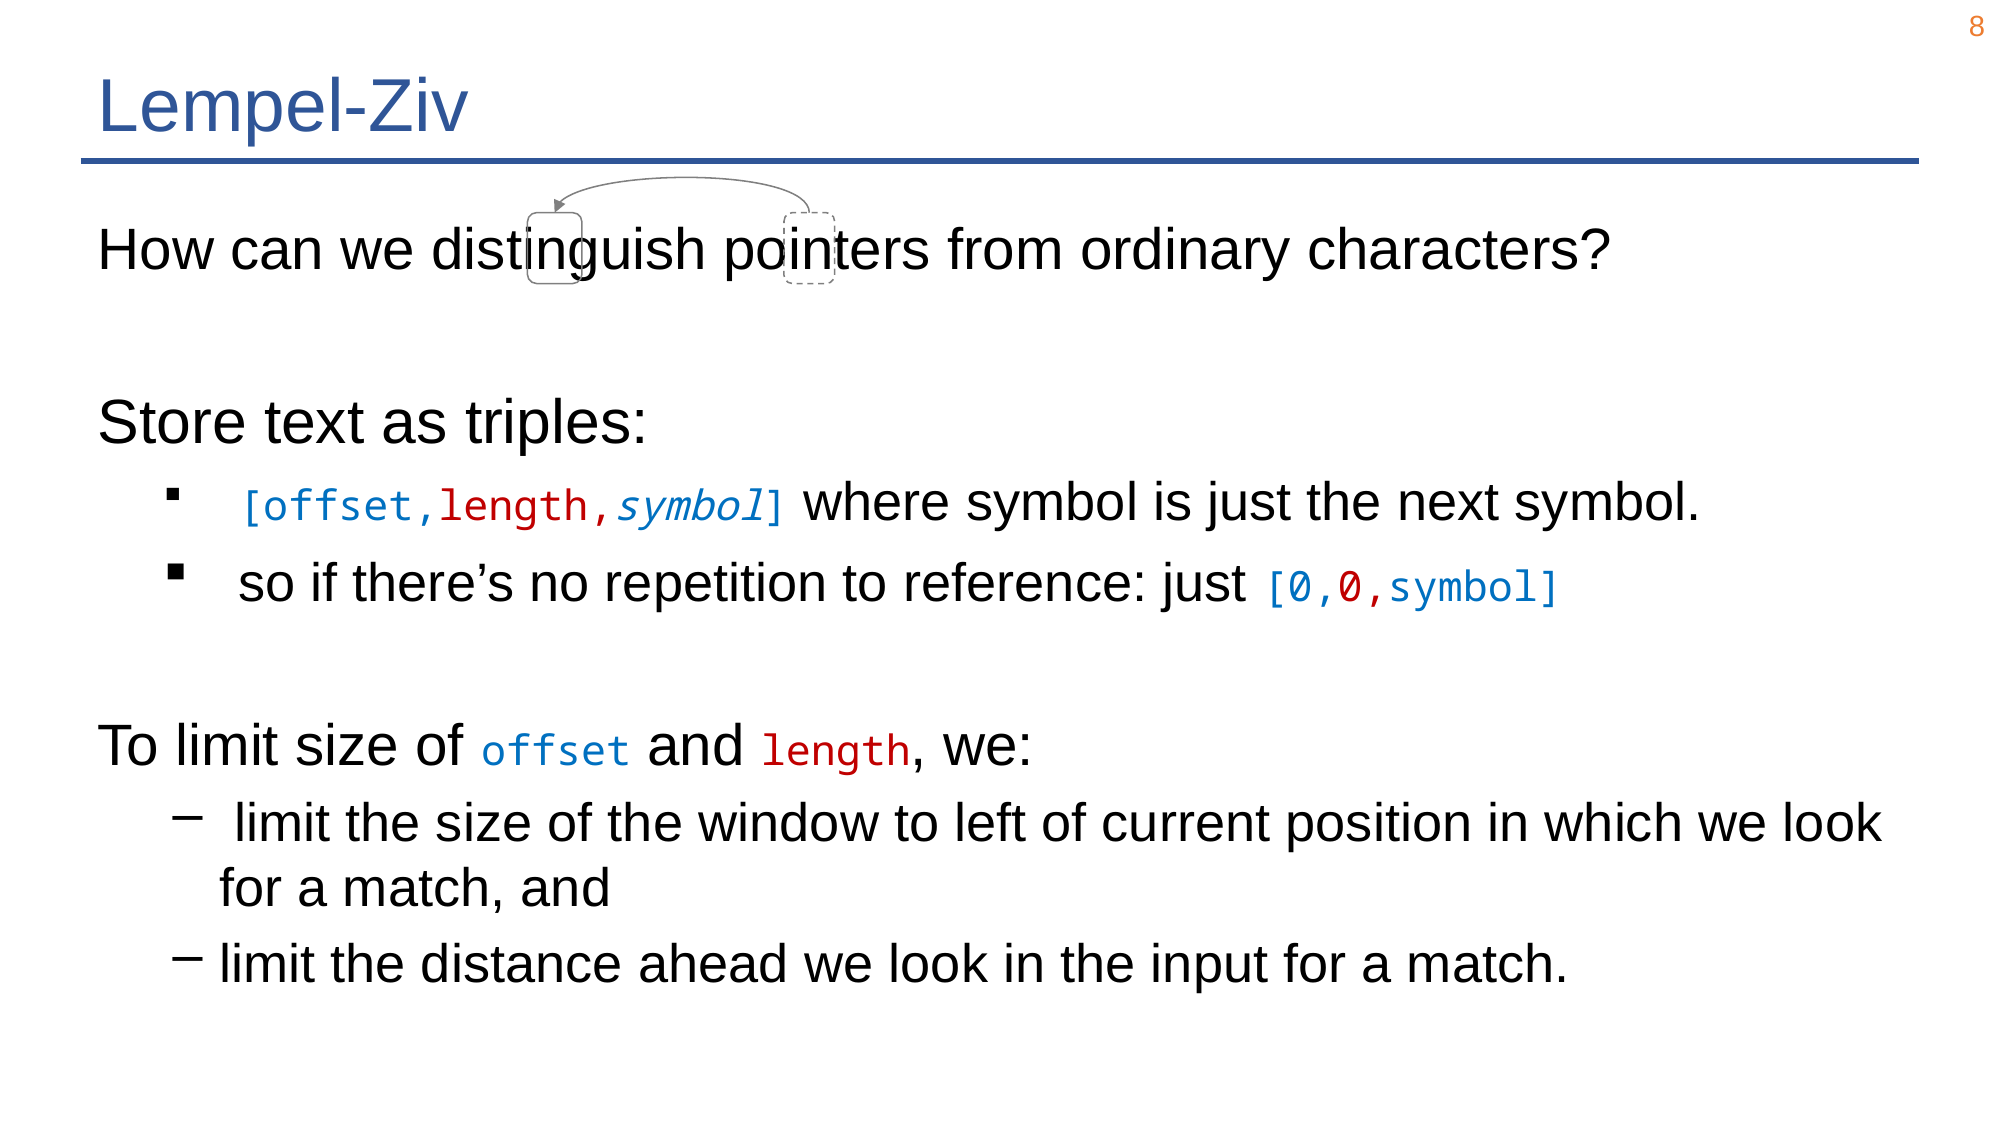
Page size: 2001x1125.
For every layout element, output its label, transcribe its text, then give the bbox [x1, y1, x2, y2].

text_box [527, 211, 835, 284]
slide_number 8 [1850, 0, 2000, 50]
title Lempel-Ziv [82, 7, 1922, 195]
list How can we distinguish pointers from ordinary characters? Store text as triples: [offset,length,symbol] where symbol is just the next symbol. so if there’s no repetition to reference: just [0,0,symbol] To limit size of offset and length, we: limit the size of the window to left of current position in which we look for a match, and limit the distance ahead we look in the input for a match. [82, 203, 1922, 1078]
